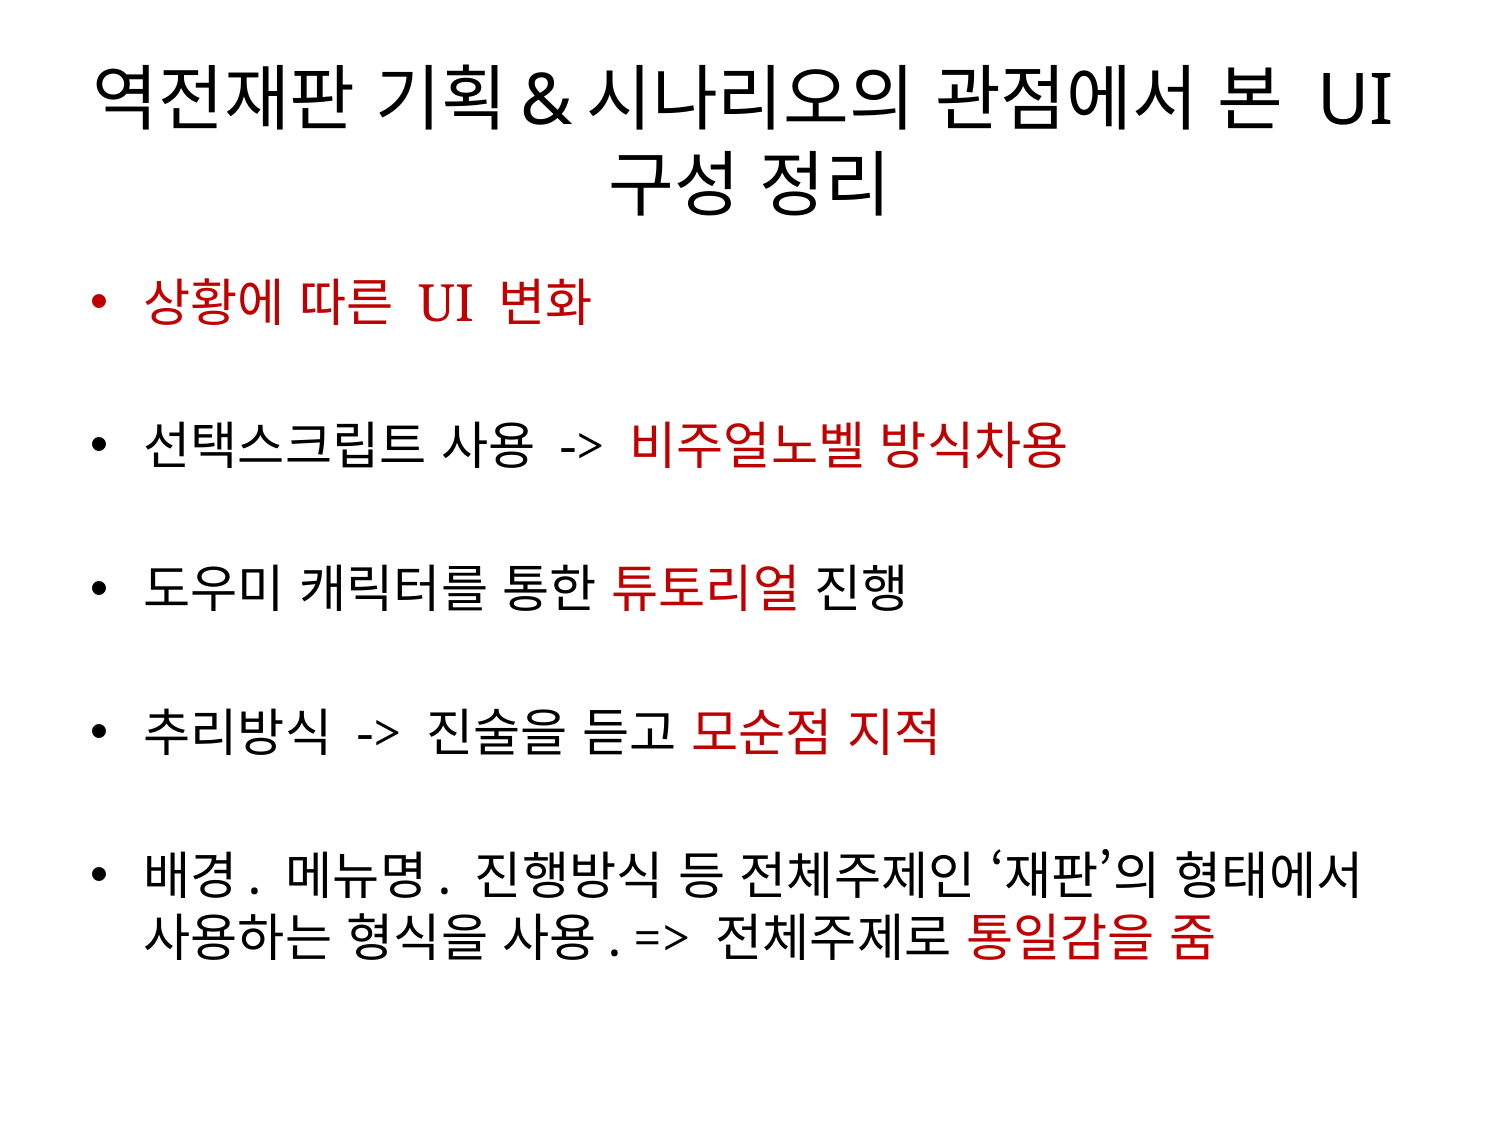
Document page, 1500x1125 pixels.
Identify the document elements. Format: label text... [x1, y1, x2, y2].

title 역전재판 기획&시나리오의 관점에서 본 UI구성 정리 [75, 45, 1425, 233]
list 상황에 따른 UI 변화 선택스크립트 사용 -> 비주얼노벨 방식차용 도우미 캐릭터를 통한 튜토리얼 진행 추리방식 -> 진술을 듣고 모순점 지적 배경. 메뉴명. 진행방식 등 전체주제인 ‘재판’의 형태에서 사용하는 형식을 사용. => 전체주제로 통일감을 줌 [75, 262, 1388, 1005]
